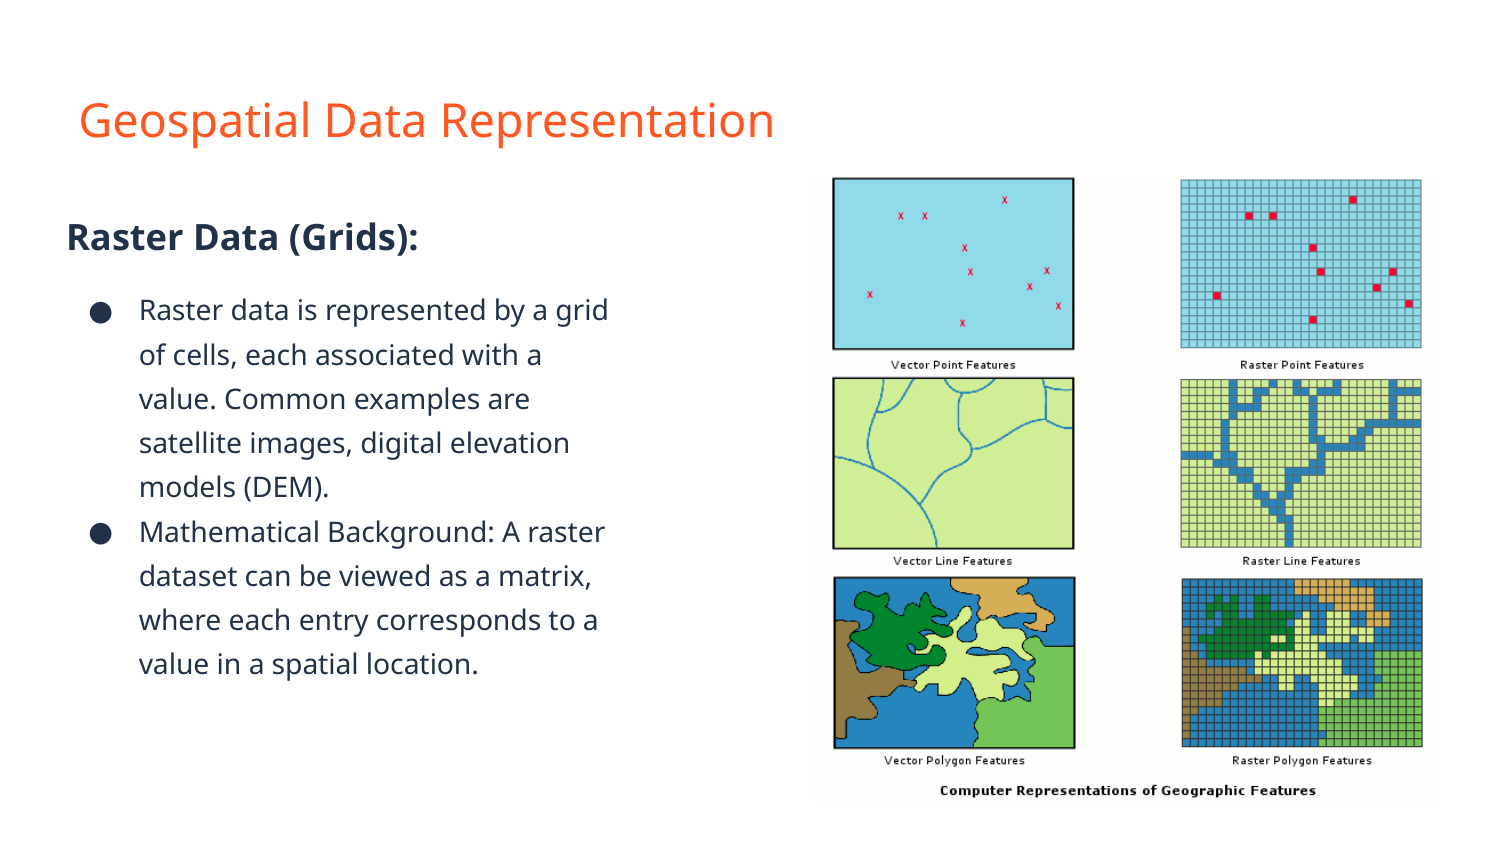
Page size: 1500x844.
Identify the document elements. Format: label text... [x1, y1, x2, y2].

list Raster Data (Grids): Raster data is represented by a grid of cells, each associated with a value. Common examples are satellite images, digital elevation models (DEM). Mathematical Background: A raster dataset can be viewed as a matrix, where each entry corresponds to a value in a spatial location. [51, 189, 626, 750]
picture [813, 174, 1441, 803]
title Geospatial Data Representation [51, 72, 1449, 167]
